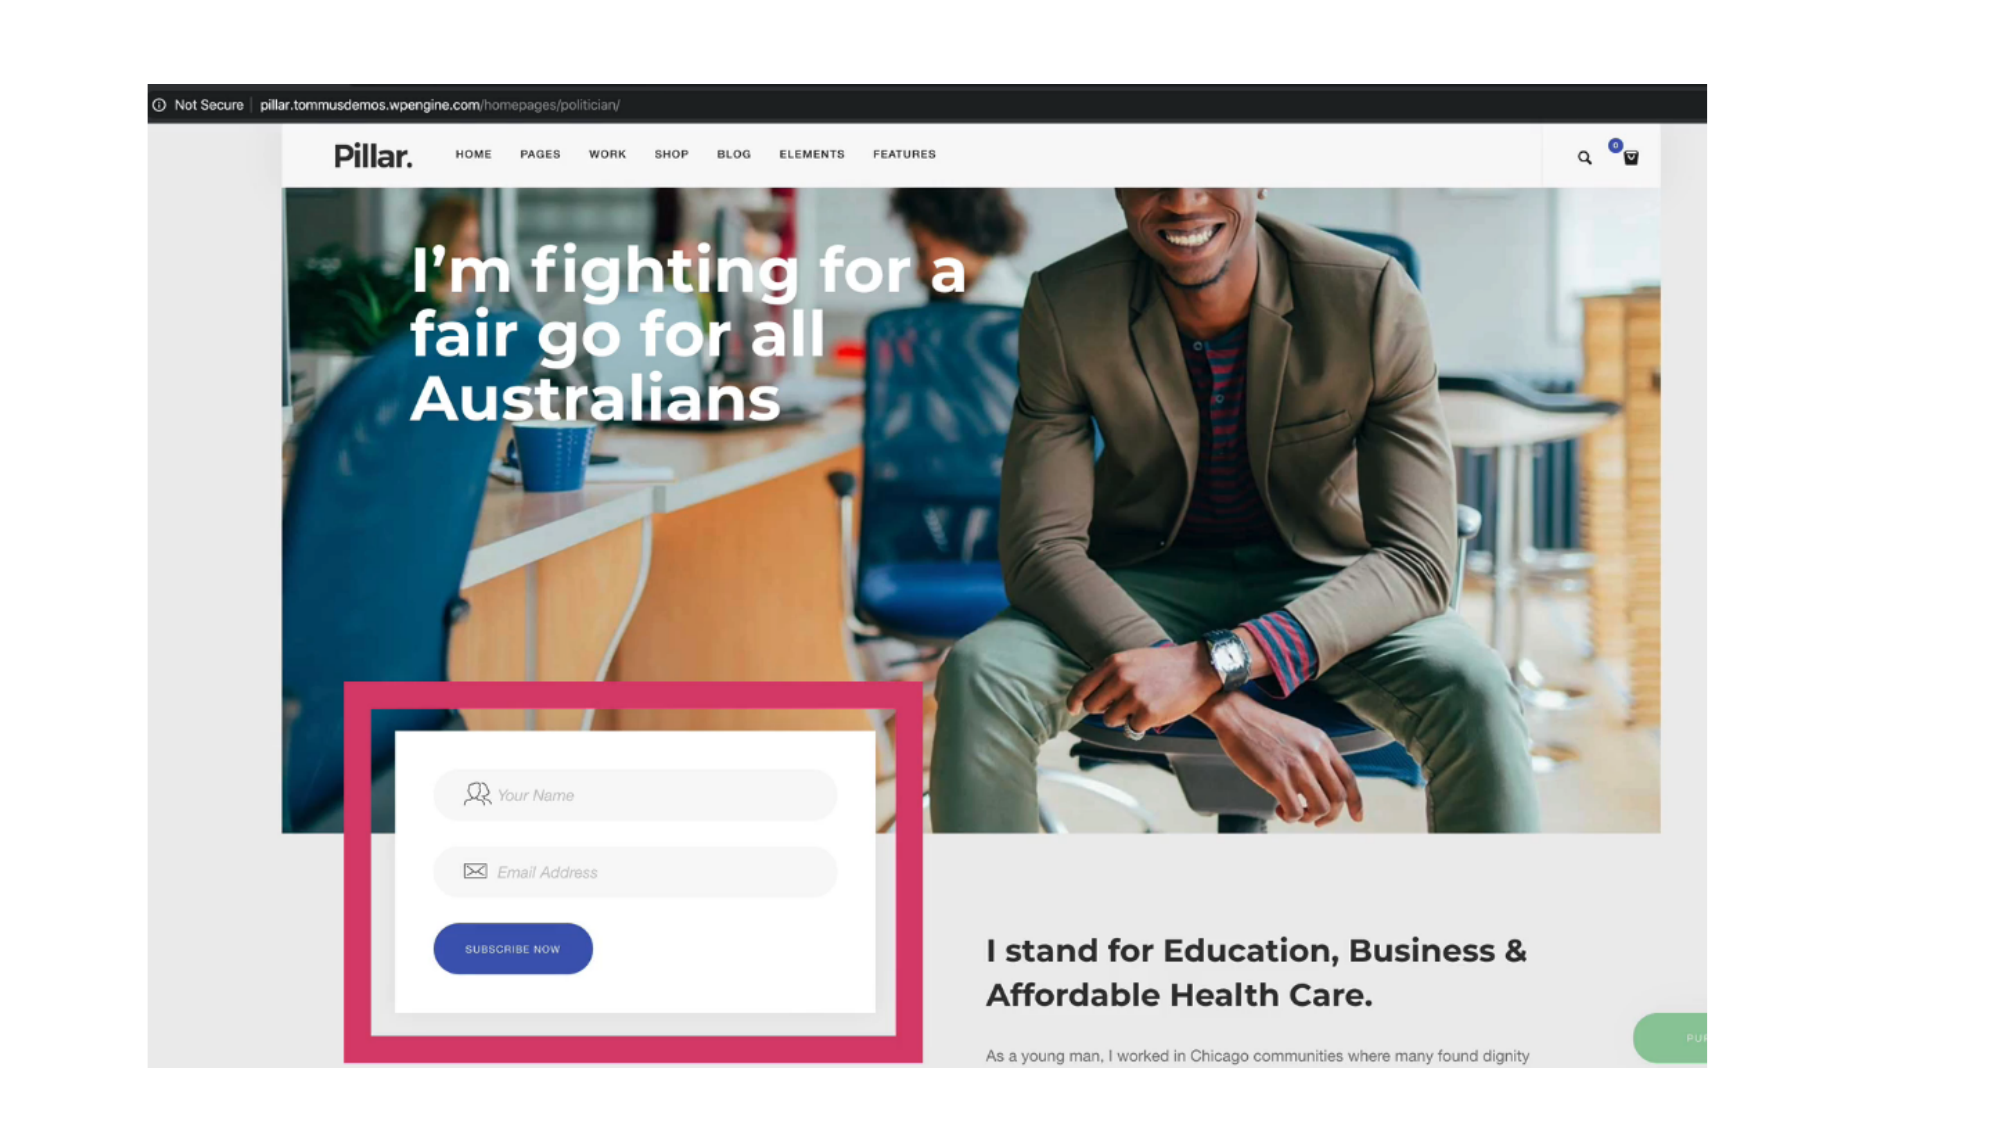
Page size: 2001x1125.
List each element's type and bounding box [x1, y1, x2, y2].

picture [147, 84, 1708, 1068]
